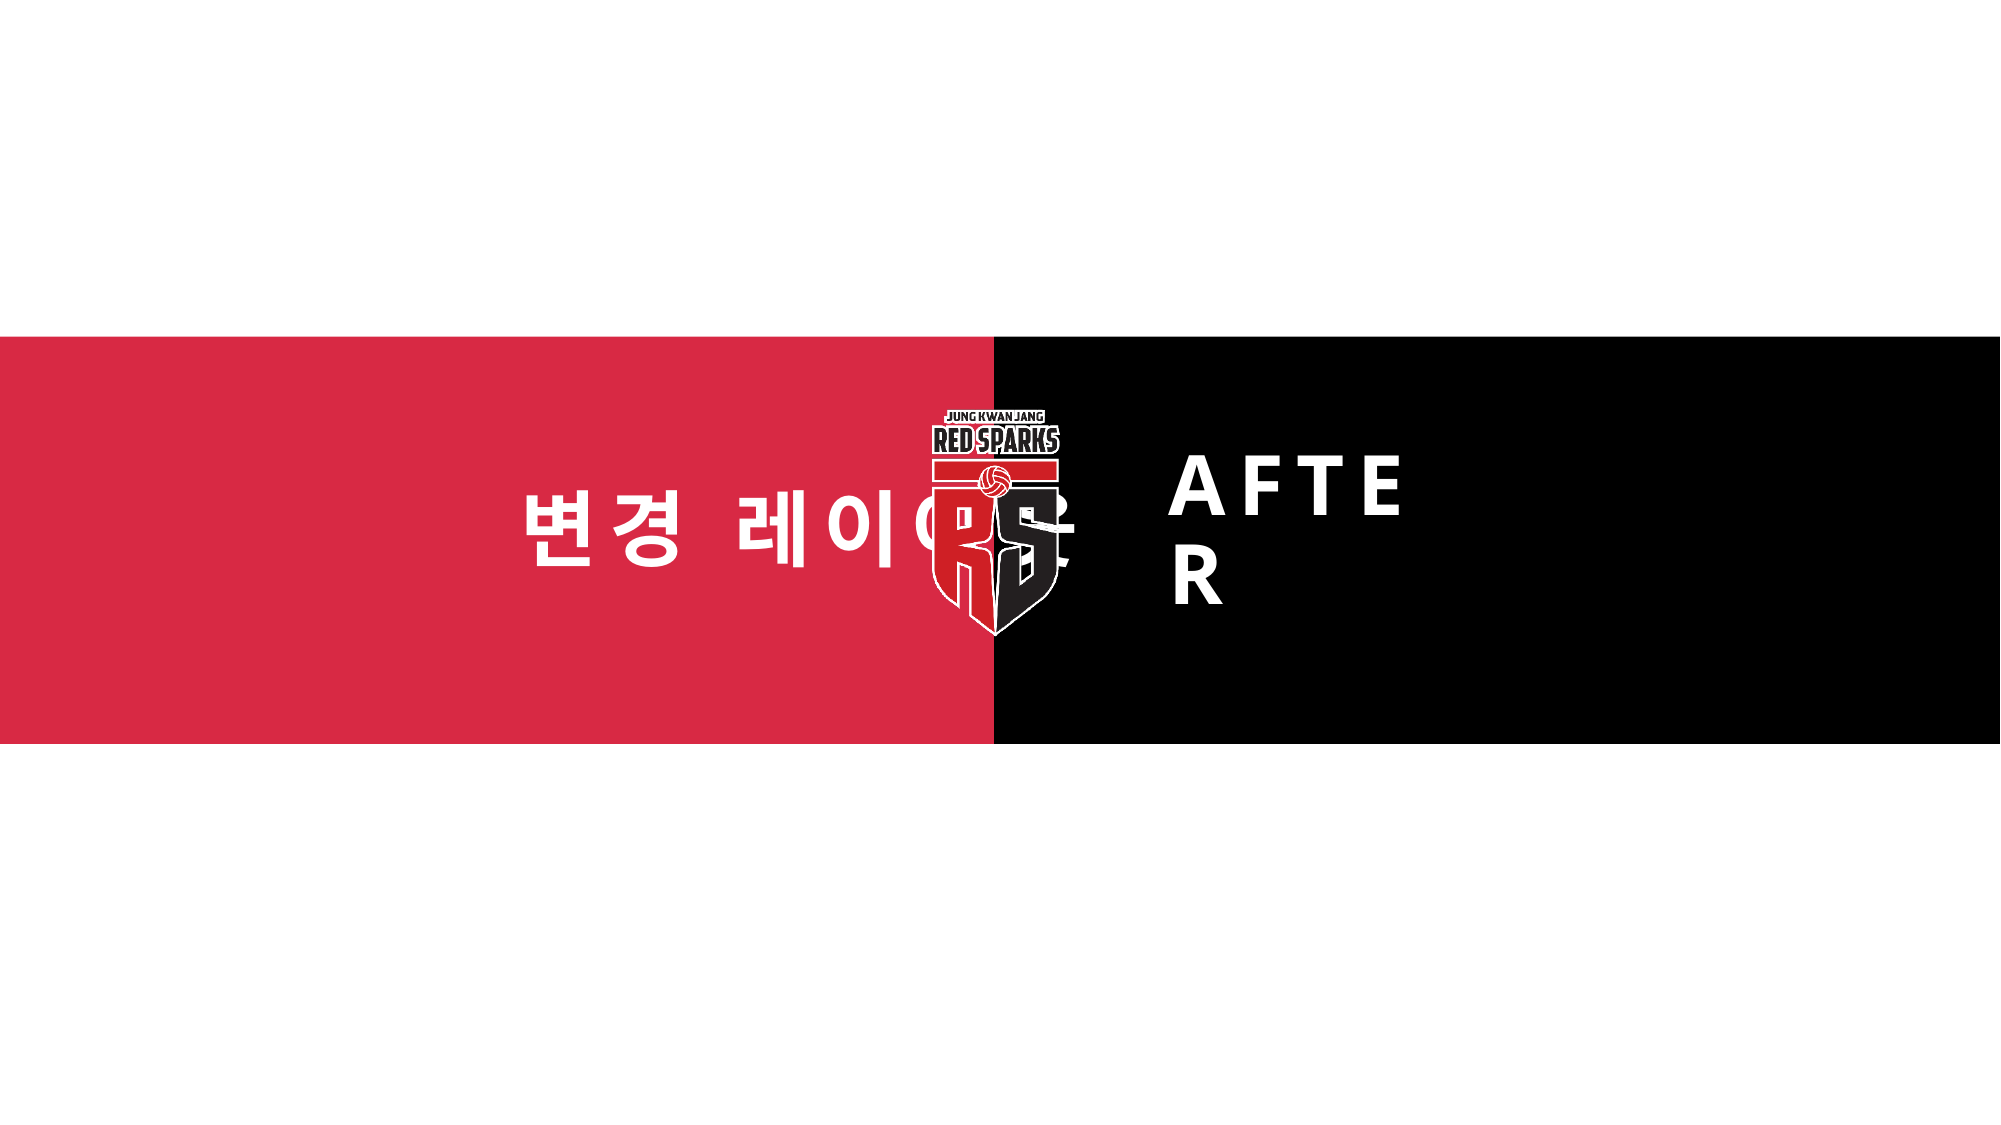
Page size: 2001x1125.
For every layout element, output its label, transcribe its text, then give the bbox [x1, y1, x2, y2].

text_box [993, 336, 2000, 745]
text_box [0, 336, 993, 745]
picture [846, 392, 1145, 649]
text_box AFTER [1153, 402, 1464, 664]
text_box 변경 레이아웃 [505, 402, 1142, 664]
